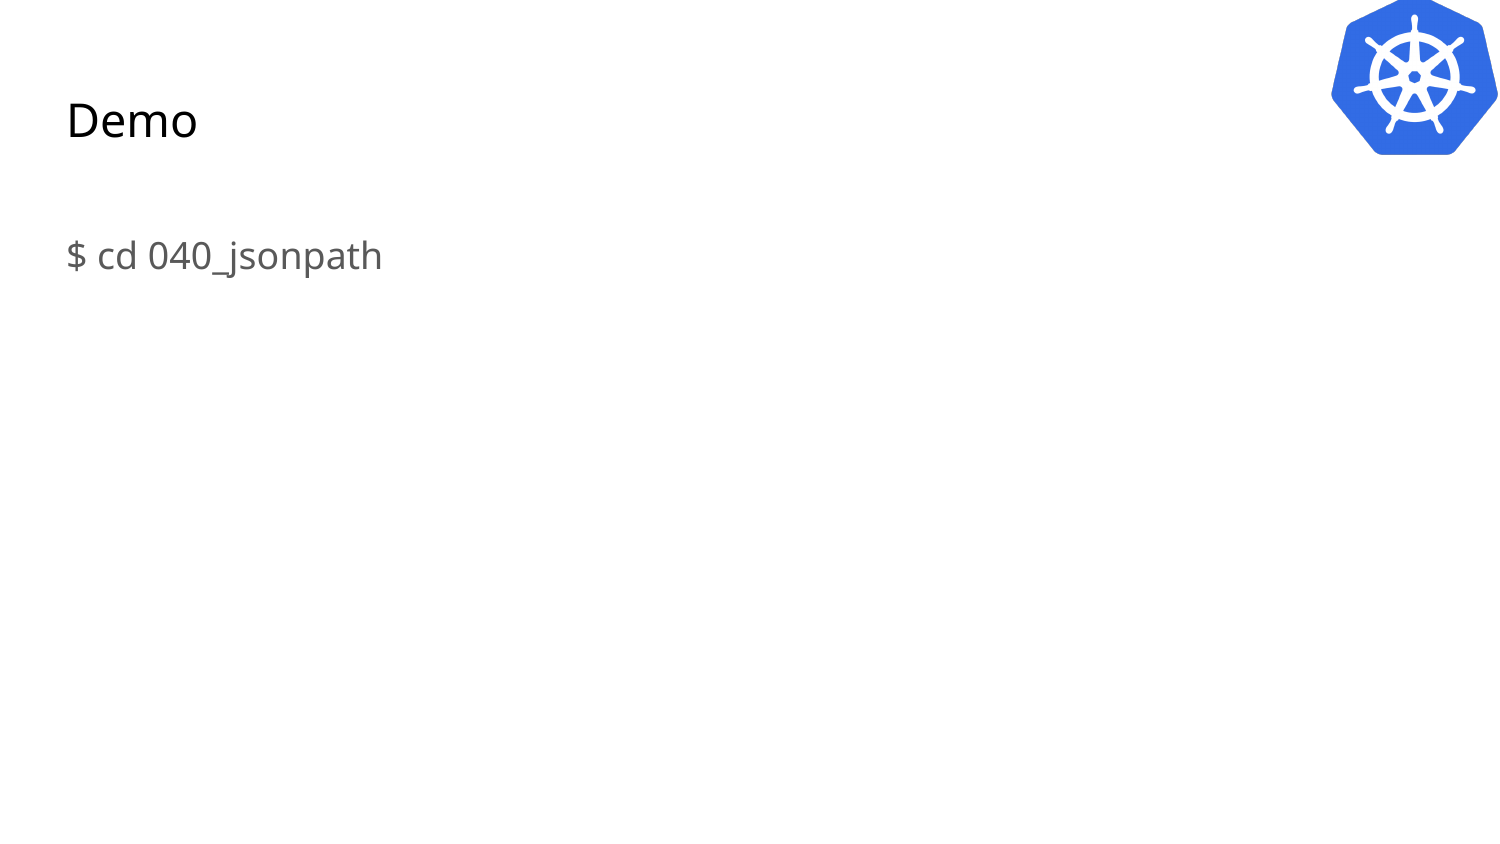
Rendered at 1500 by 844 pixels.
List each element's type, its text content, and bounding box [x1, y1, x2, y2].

picture [1329, 0, 1500, 157]
list $ cd 040_jsonpath [51, 189, 1449, 750]
title Demo [51, 72, 1449, 167]
